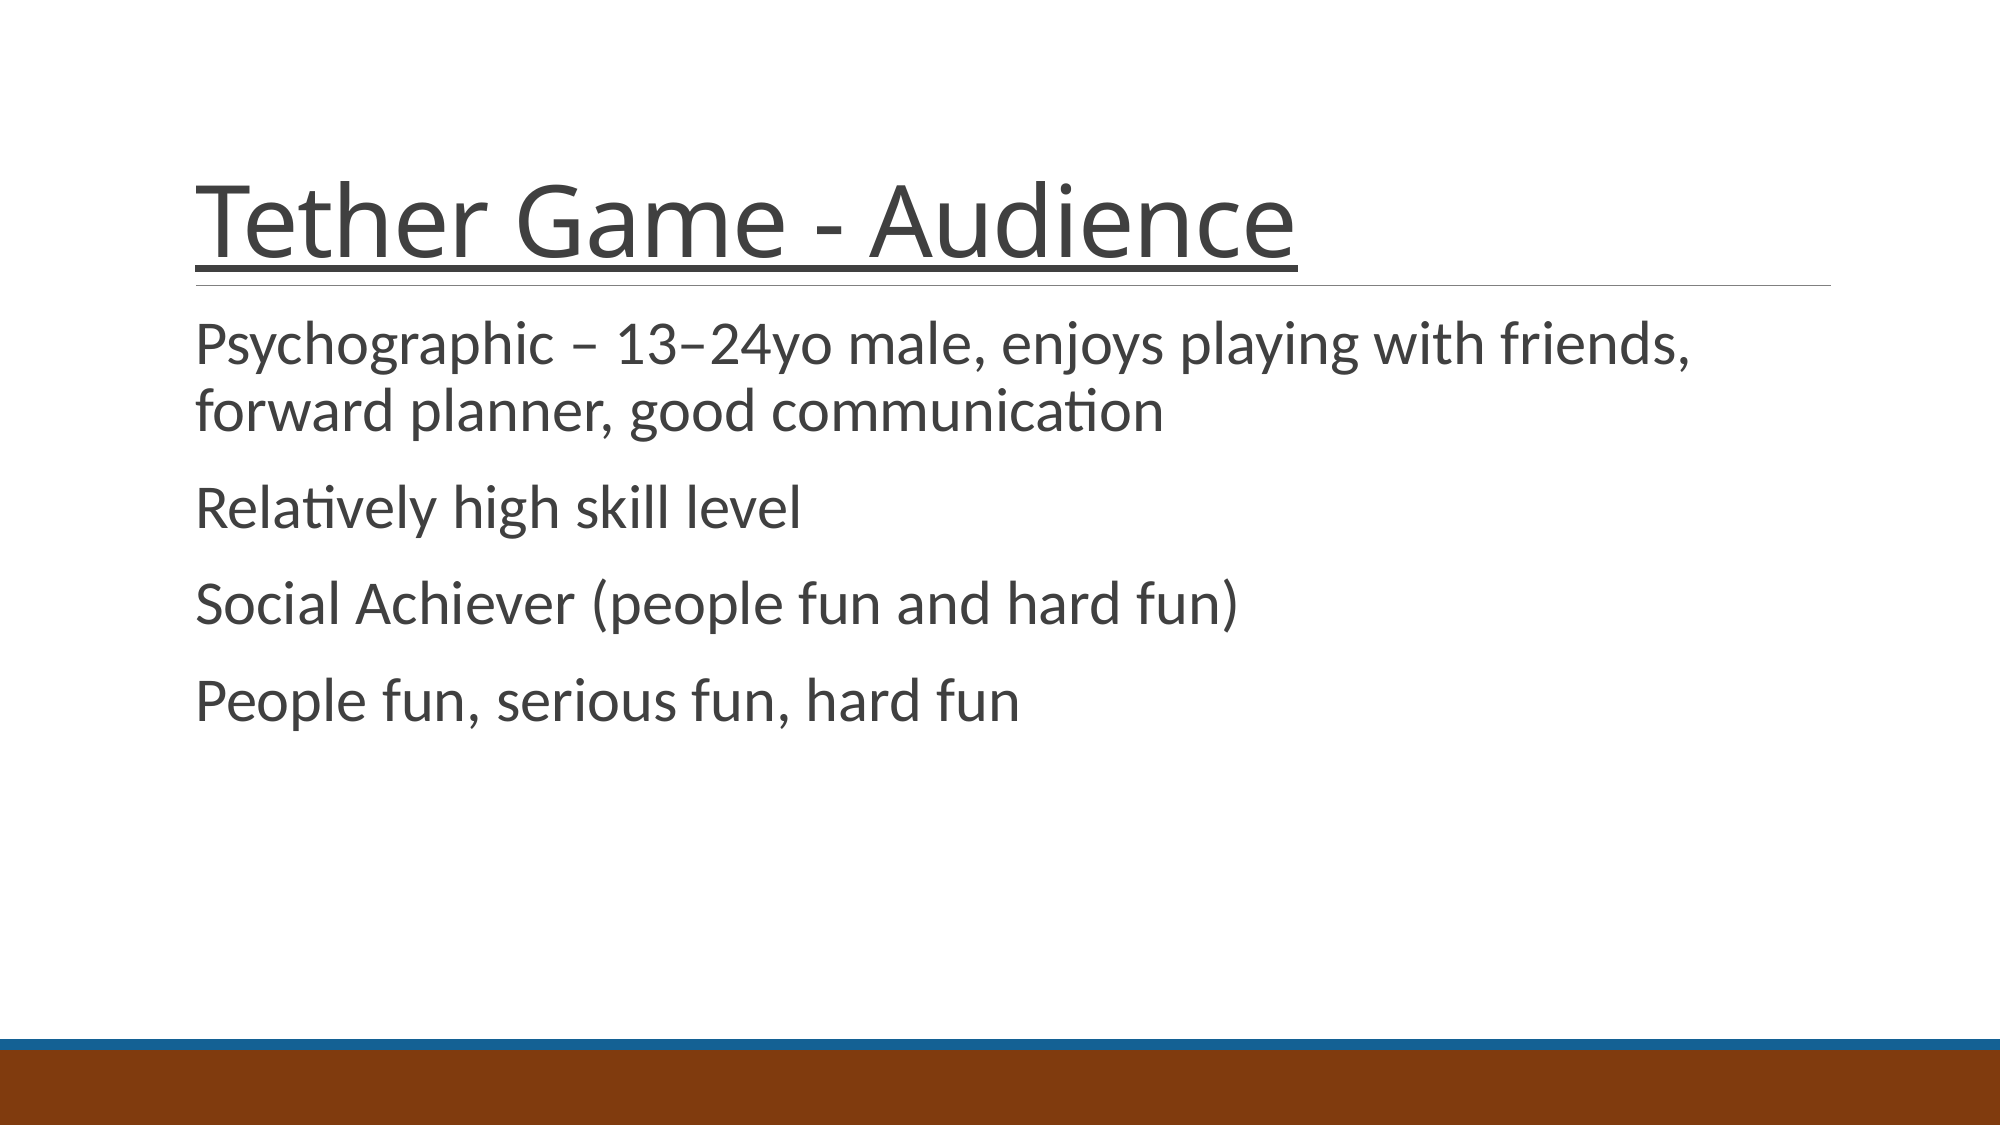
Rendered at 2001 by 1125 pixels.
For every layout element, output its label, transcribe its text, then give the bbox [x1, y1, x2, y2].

list Psychographic – 13–24yo male, enjoys playing with friends, forward planner, good communication Relatively high skill level Social Achiever (people fun and hard fun) People fun, serious fun, hard fun [180, 302, 1830, 963]
title Tether Game - Audience [180, 47, 1830, 285]
